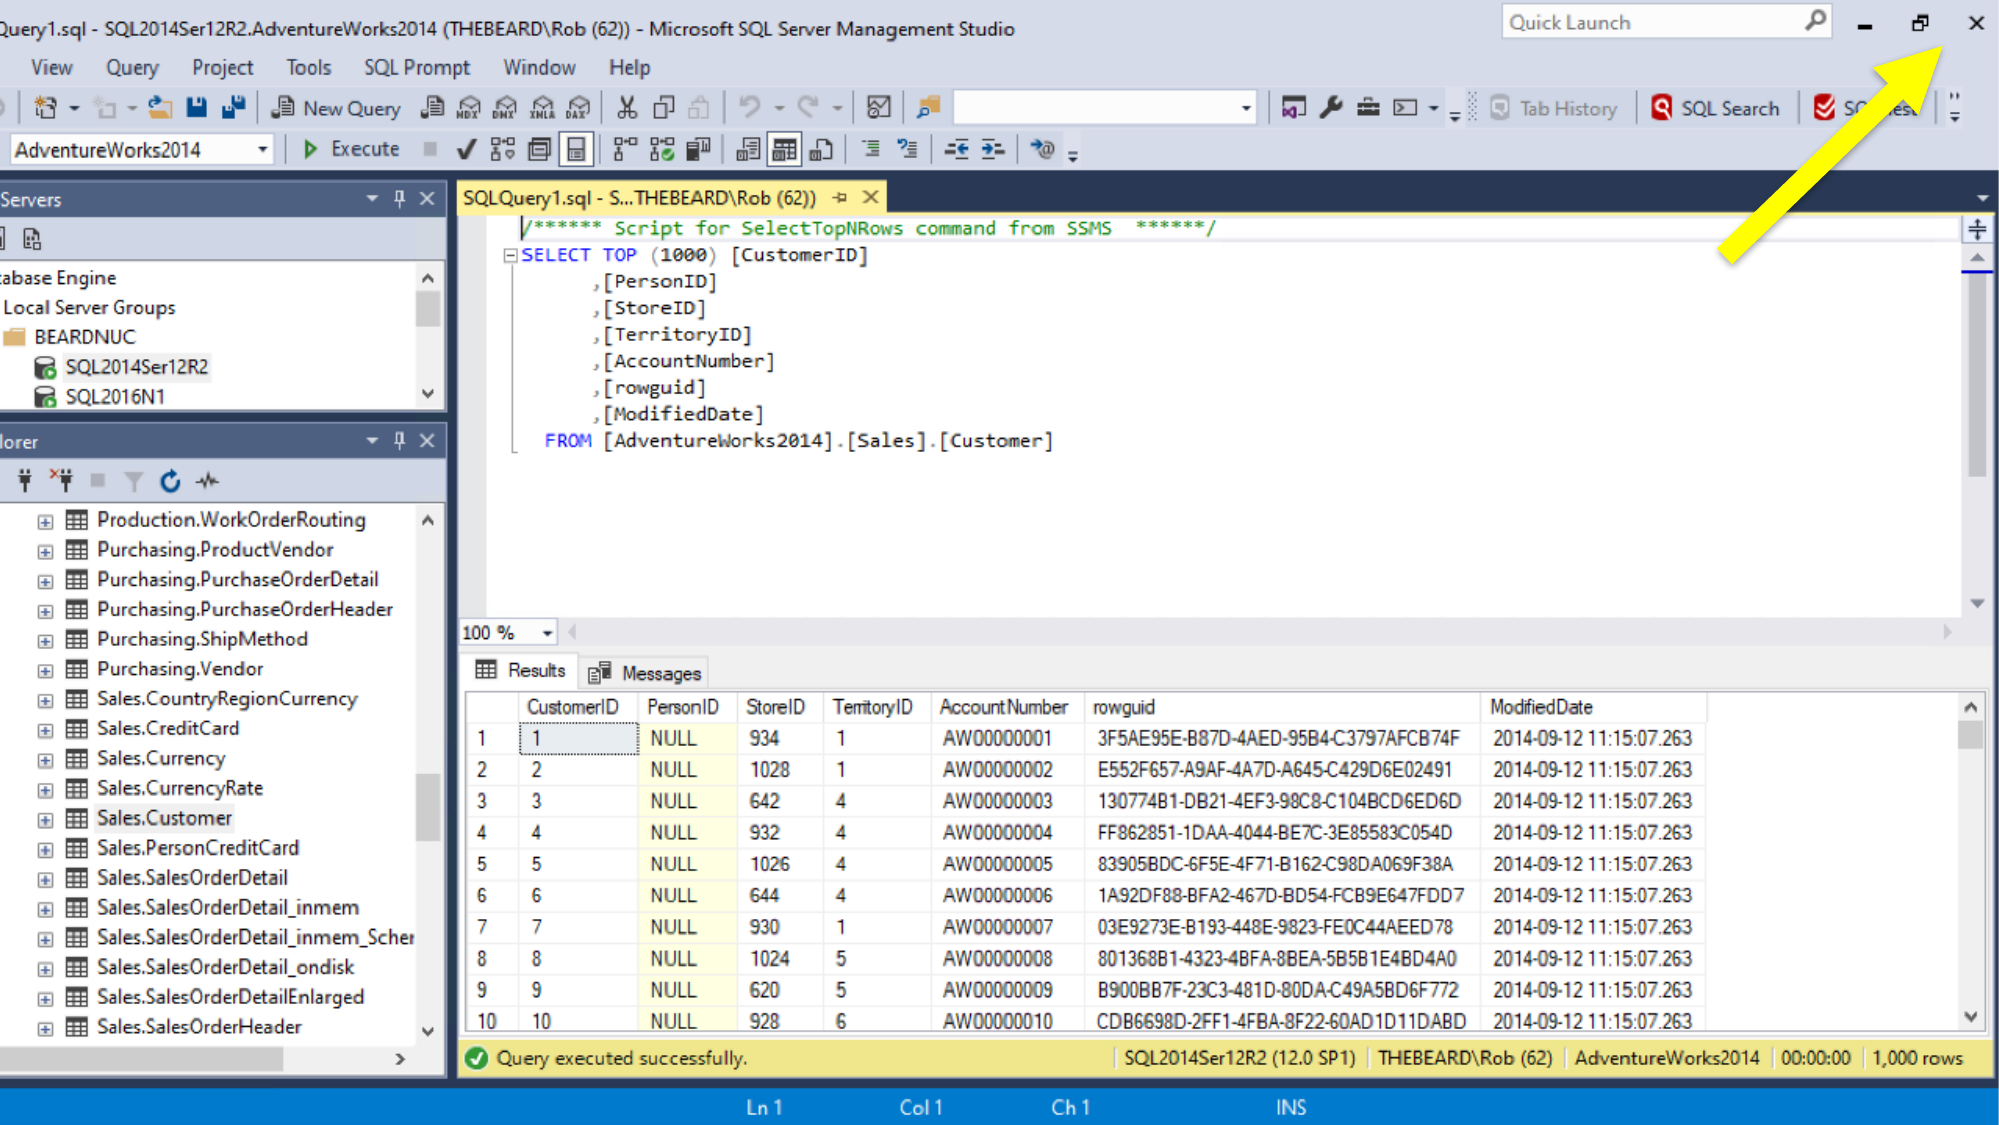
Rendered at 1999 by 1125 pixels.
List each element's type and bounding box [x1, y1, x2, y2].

text_box [1724, 45, 1943, 257]
picture [0, 0, 1999, 1125]
